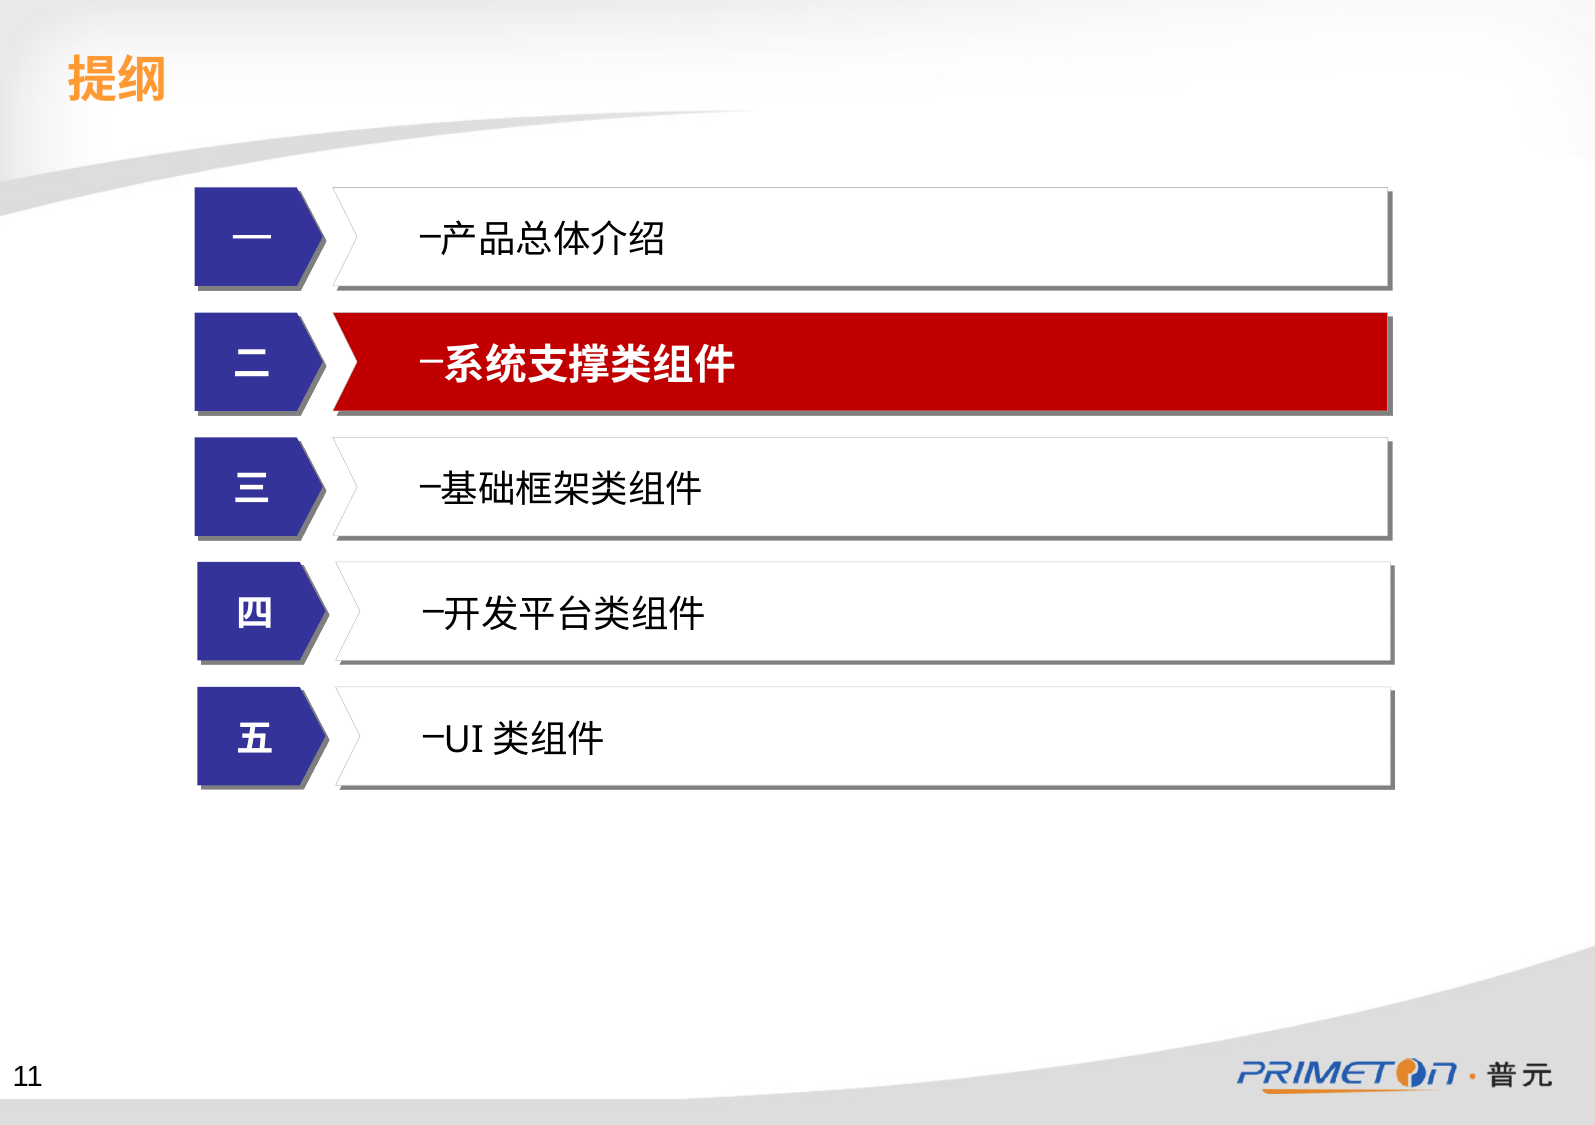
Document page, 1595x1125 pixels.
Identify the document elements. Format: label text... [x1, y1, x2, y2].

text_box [197, 686, 1391, 786]
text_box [197, 561, 1391, 661]
picture [0, 0, 1595, 1125]
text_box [194, 312, 1388, 412]
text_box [194, 187, 1388, 287]
slide_number 11 [0, 1049, 85, 1101]
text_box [194, 437, 1388, 537]
title 提纲 [52, 30, 1489, 124]
